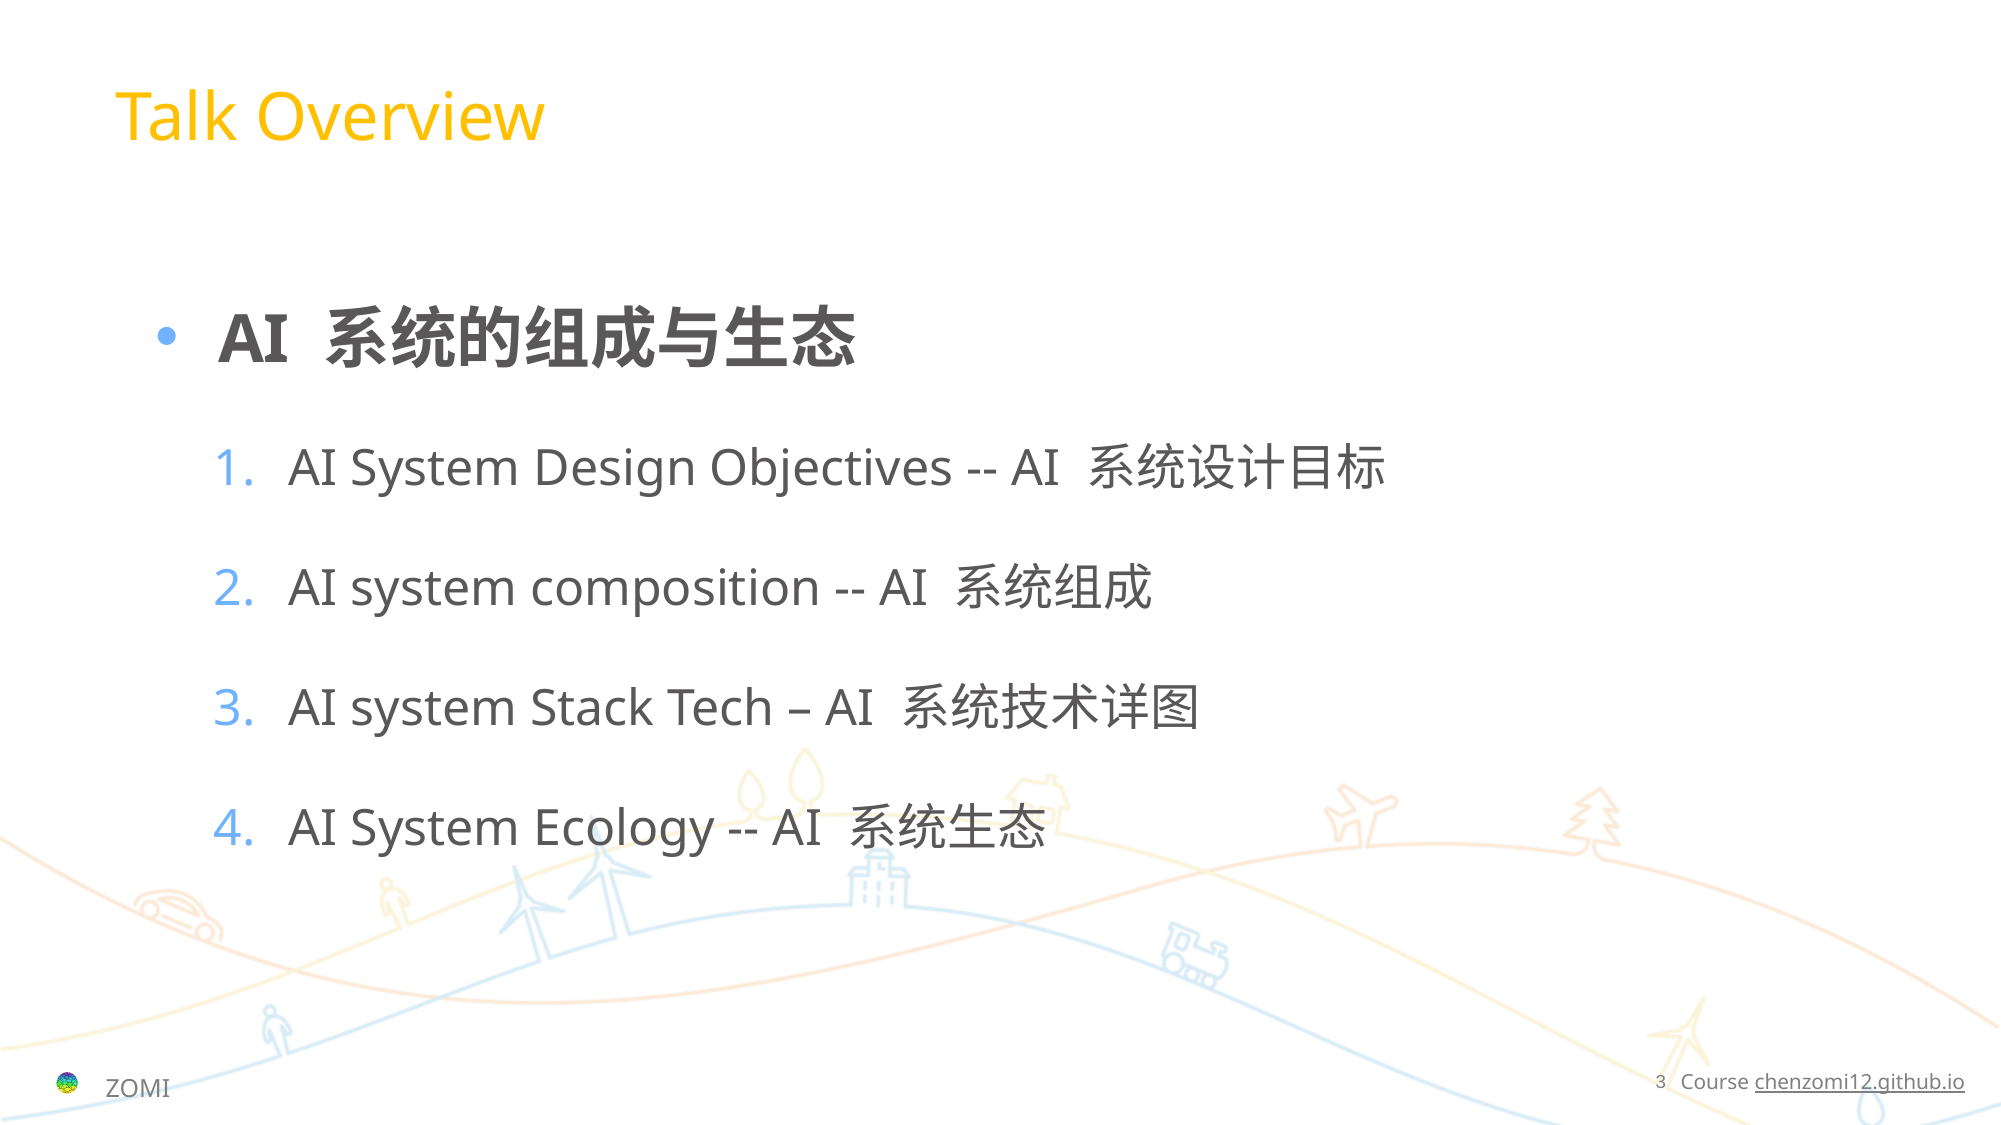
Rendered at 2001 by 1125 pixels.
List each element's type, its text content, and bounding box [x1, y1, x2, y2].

picture [57, 1073, 77, 1093]
text_box AI 系统的组成与生态 AI System Design Objectives -- AI 系统设计目标 AI system composition -- AI 系统组成 AI system Stack Tech – AI 系统技术详图 AI System Ecology -- AI 系统生态 [101, 208, 1900, 1059]
text_box Talk Overview [101, 66, 1900, 163]
